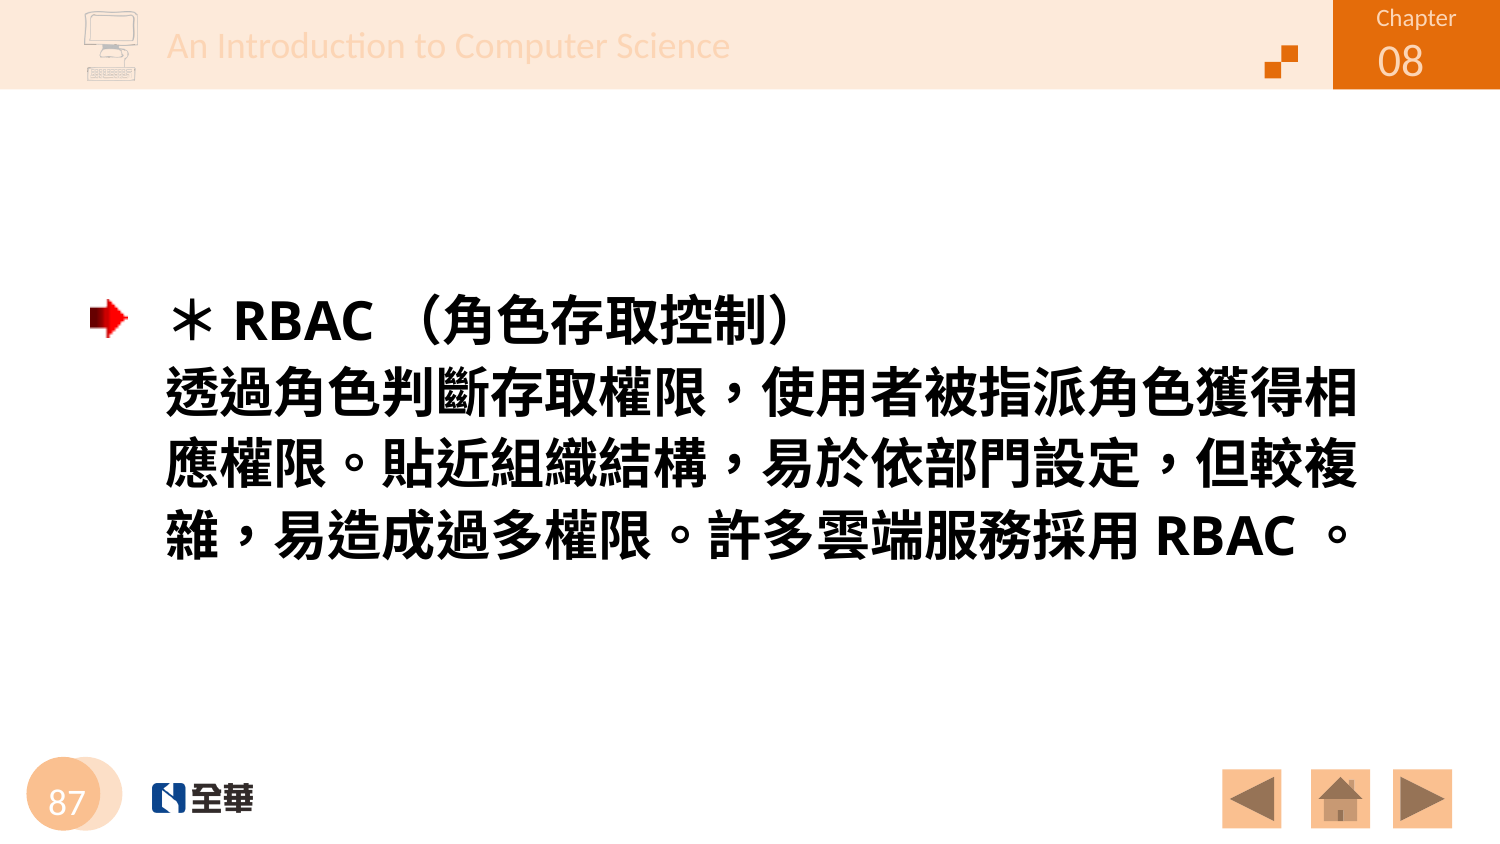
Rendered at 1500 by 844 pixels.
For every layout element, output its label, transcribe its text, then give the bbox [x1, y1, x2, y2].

list ＊RBAC（角色存取控制） 透過角色判斷存取權限，使用者被指派角色獲得相應權限。貼近組織結構，易於依部門設定，但較複雜，易造成過多權限。許多雲端服務採用RBAC。 [75, 272, 1425, 754]
picture [84, 11, 138, 81]
picture [152, 783, 253, 813]
picture [90, 299, 128, 338]
